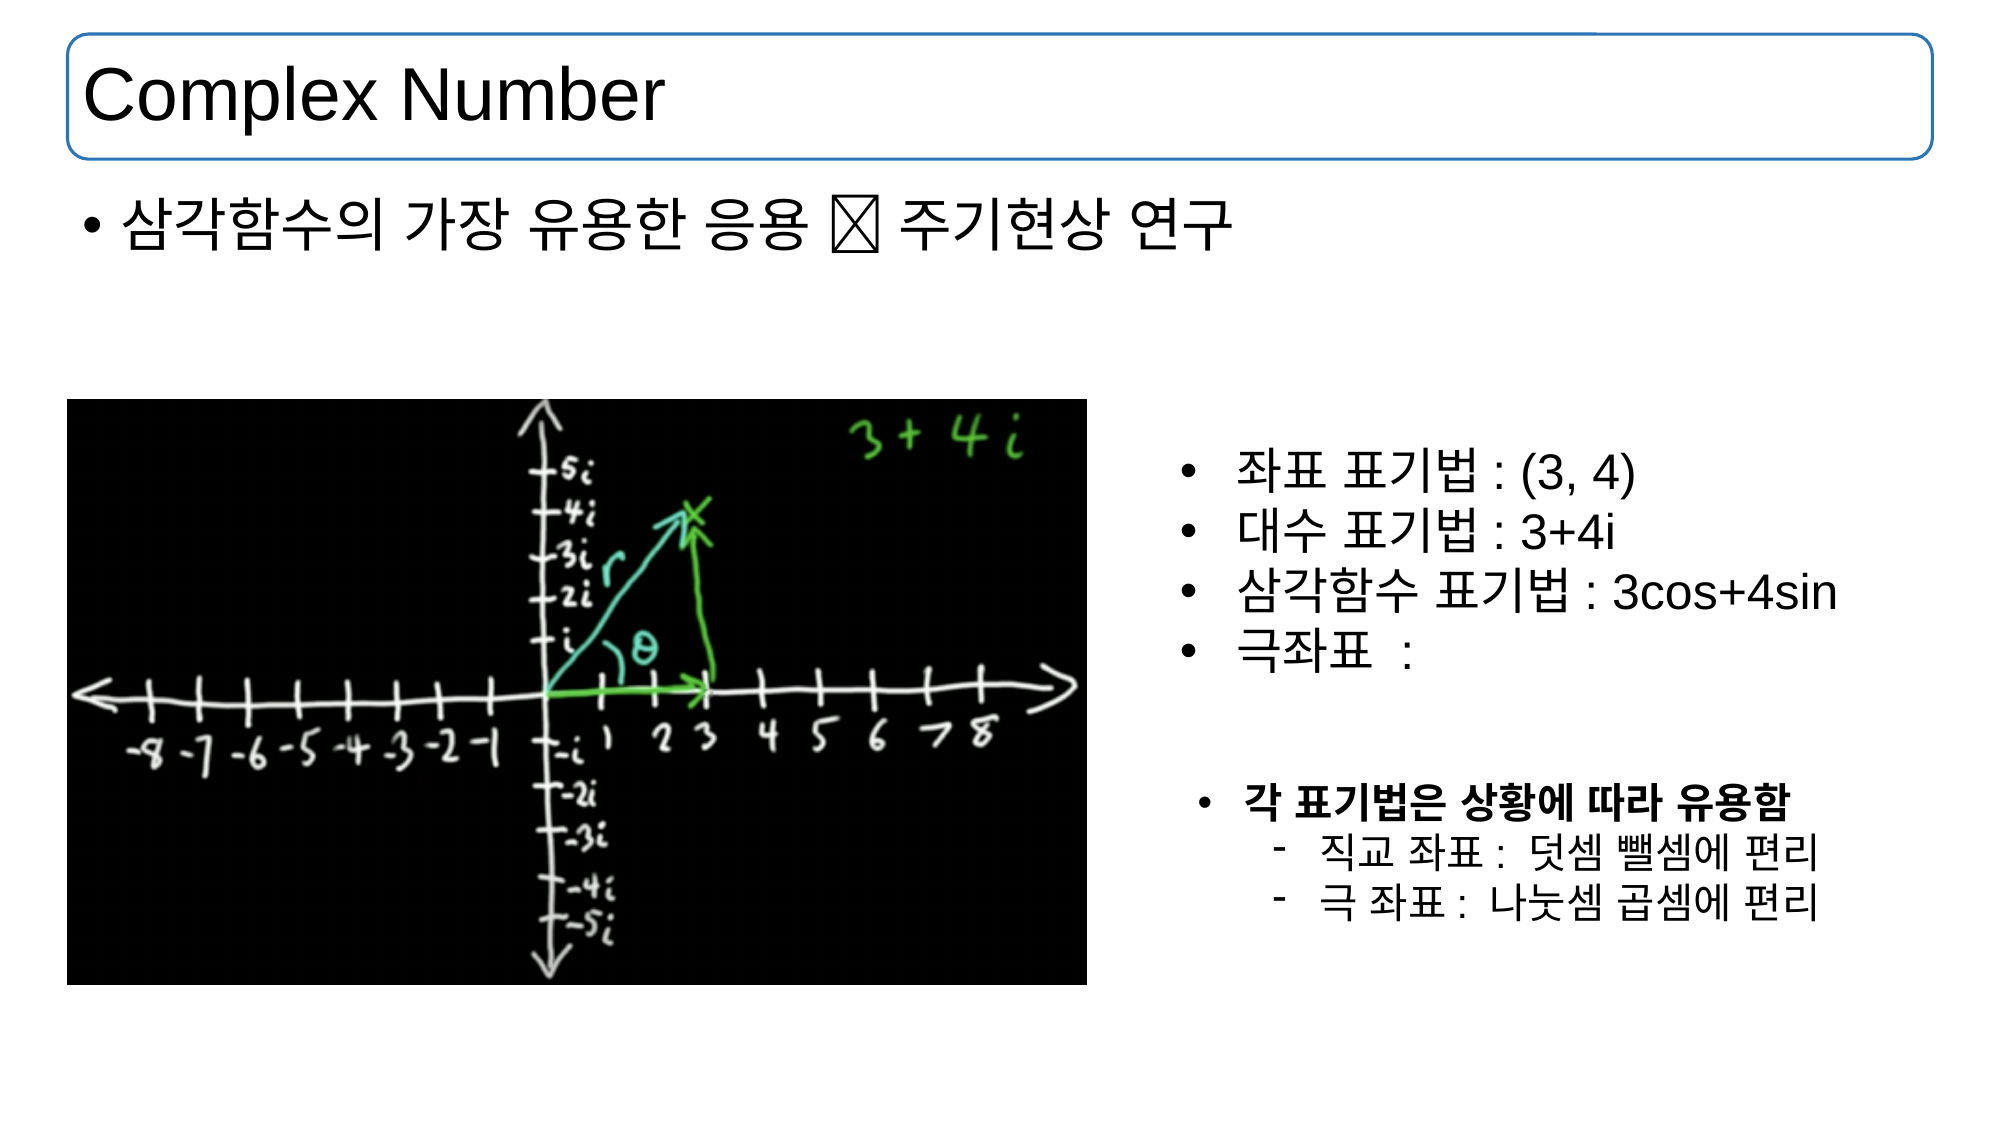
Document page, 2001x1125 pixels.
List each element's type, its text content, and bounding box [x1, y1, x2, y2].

list 삼각함수의 가장 유용한 응용  주기현상 연구 [67, 189, 1933, 1109]
text_box 각 표기법은 상황에 따라 유용함 직교 좌표: 덧셈 뺄셈에 편리 극 좌표: 나눗셈 곱셈에 편리 [1182, 769, 1837, 935]
title Complex Number [67, 34, 1933, 160]
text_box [67, 399, 1087, 985]
